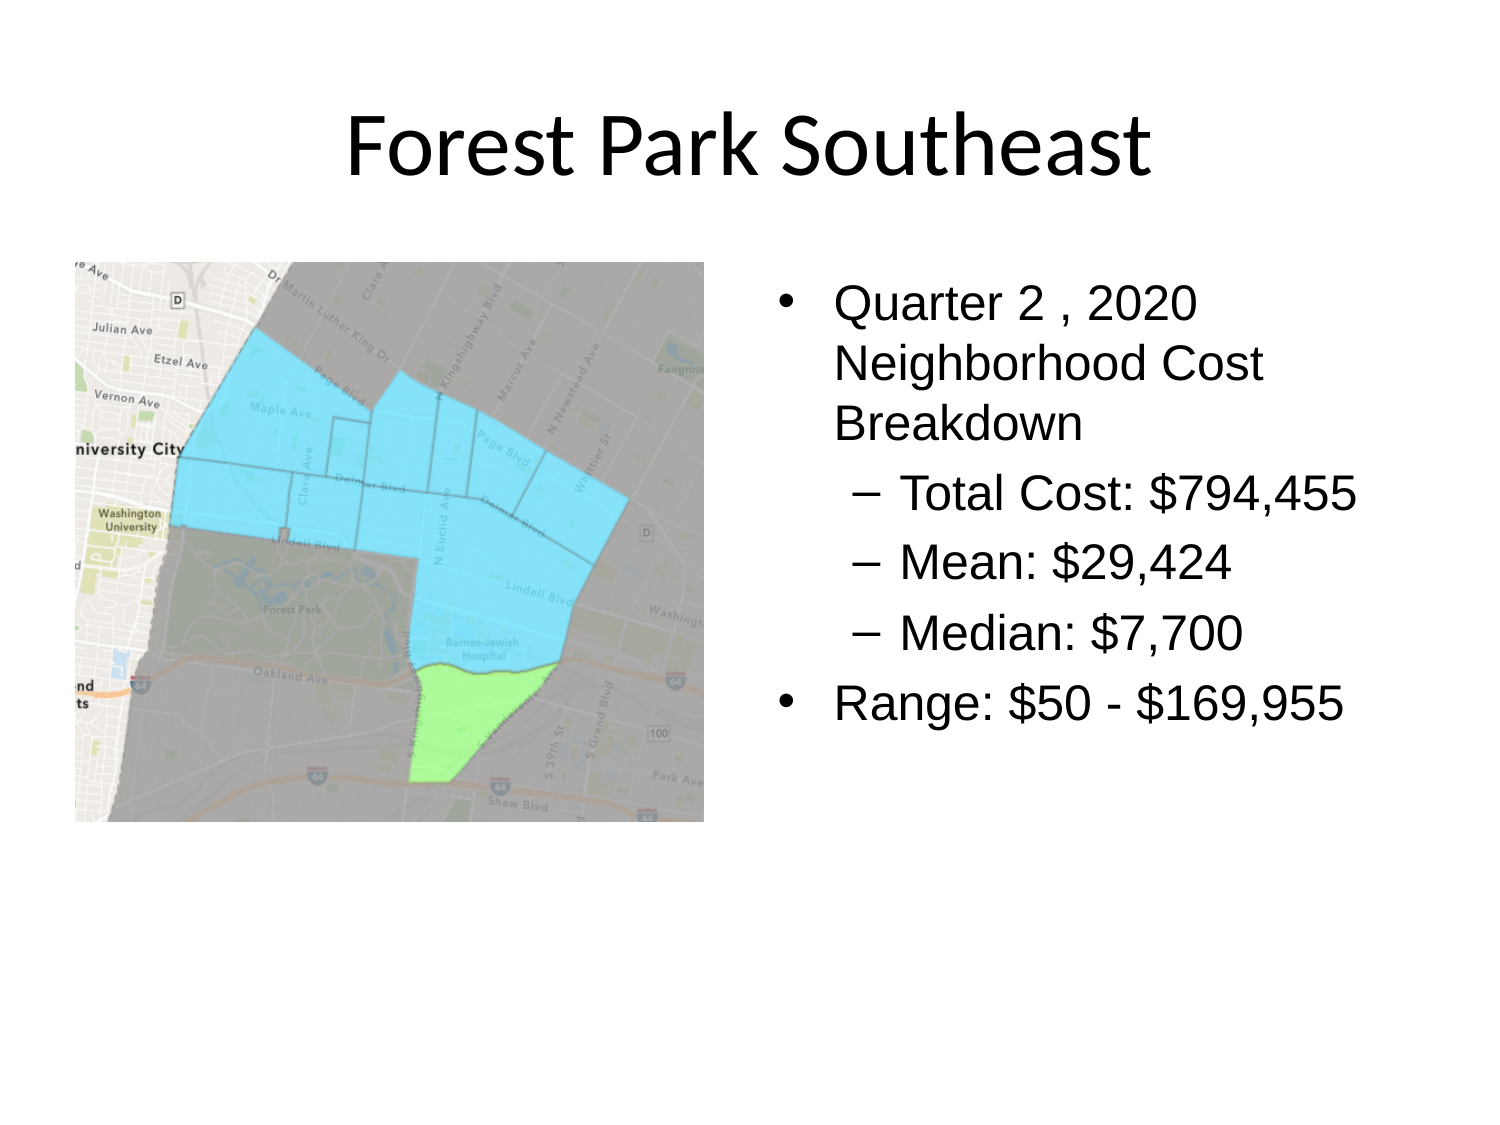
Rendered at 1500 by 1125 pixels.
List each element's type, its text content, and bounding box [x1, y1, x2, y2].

title Forest Park Southeast [75, 45, 1425, 233]
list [74, 262, 704, 823]
list Quarter 2 , 2020 Neighborhood Cost Breakdown Total Cost: $794,455 Mean: $29,424 Median: $7,700 Range: $50 - $169,955 [762, 262, 1425, 1005]
